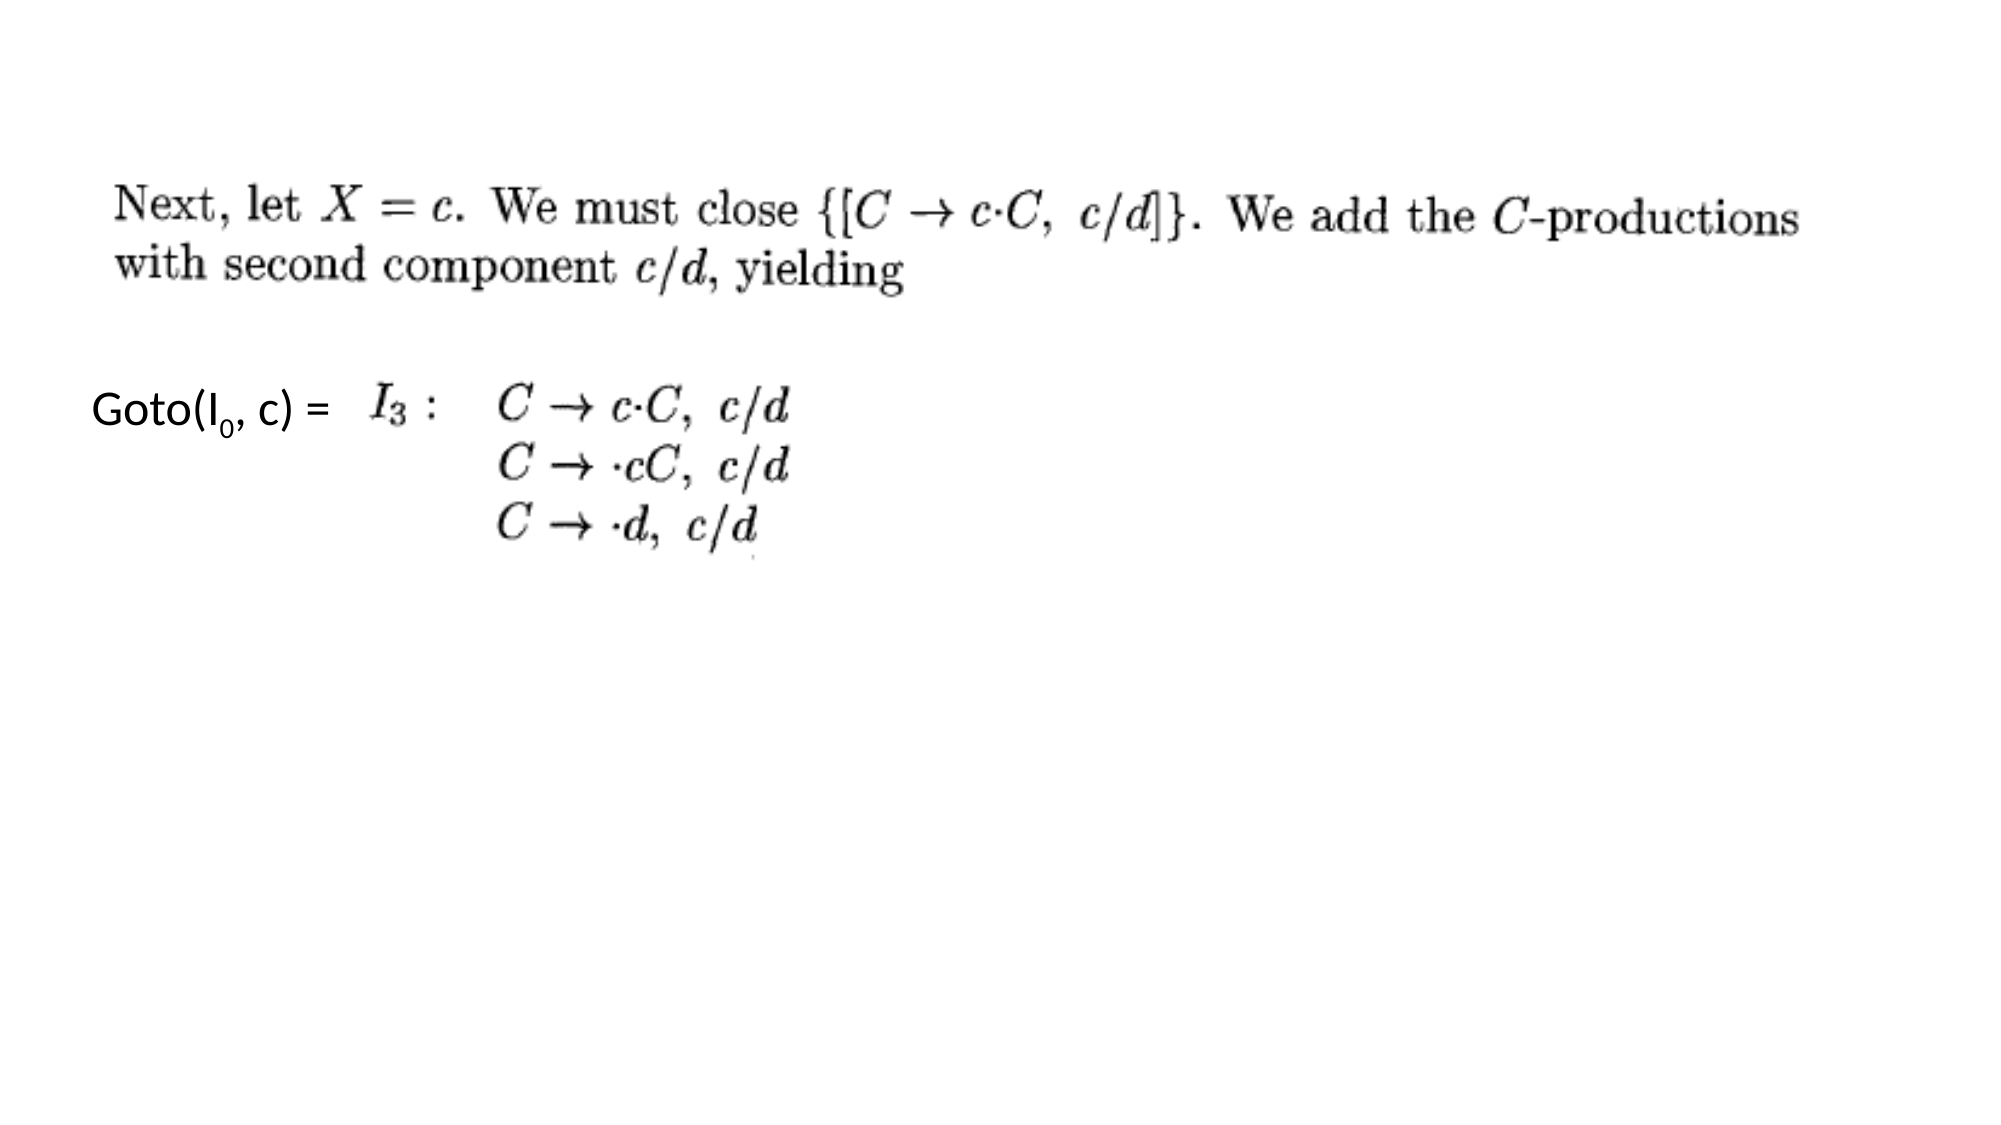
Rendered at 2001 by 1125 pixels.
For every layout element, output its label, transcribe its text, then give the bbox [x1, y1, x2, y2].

picture [101, 166, 1826, 587]
text_box Goto(I0, c) = [76, 368, 353, 452]
